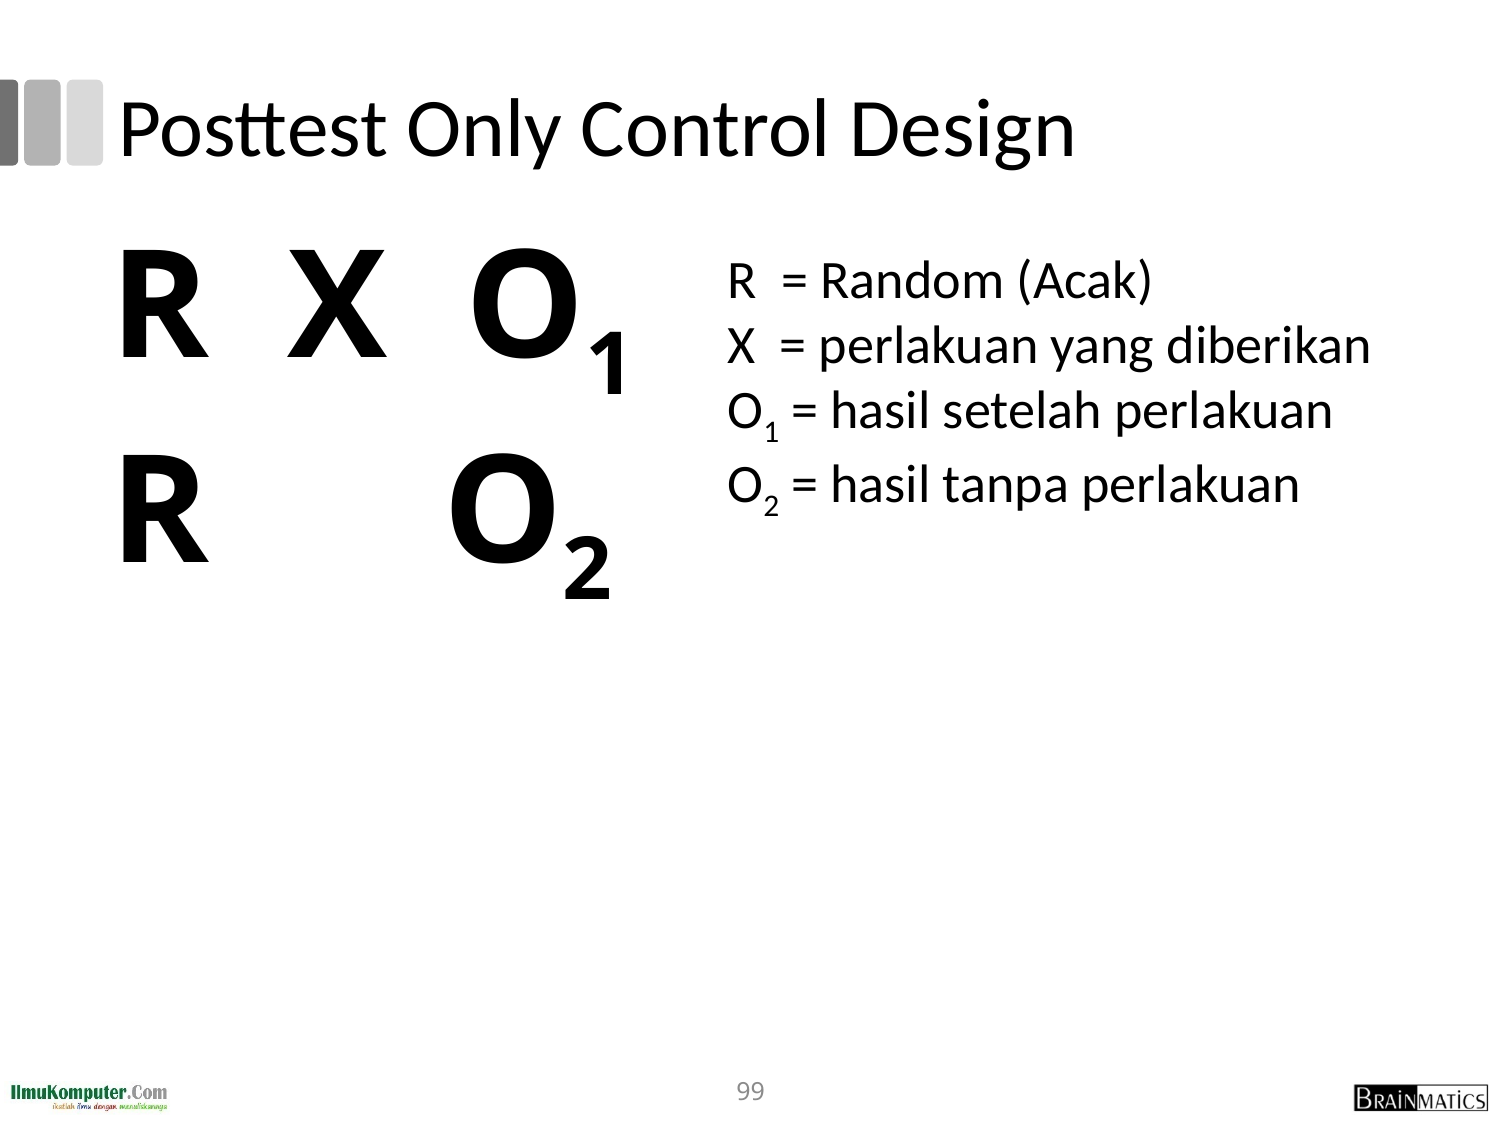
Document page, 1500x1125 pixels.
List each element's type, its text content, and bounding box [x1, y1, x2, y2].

slide_number 99 [582, 1062, 920, 1123]
text_box R = Random (Acak) X = perlakuan yang diberikan O1 = hasil setelah perlakuan O2 = hasil tanpa perlakuan [712, 237, 1500, 530]
text_box R X O1 R O2 [95, 199, 650, 625]
picture [1351, 1081, 1491, 1115]
picture [4, 1081, 173, 1115]
title Posttest Only Control Design [103, 24, 1397, 222]
